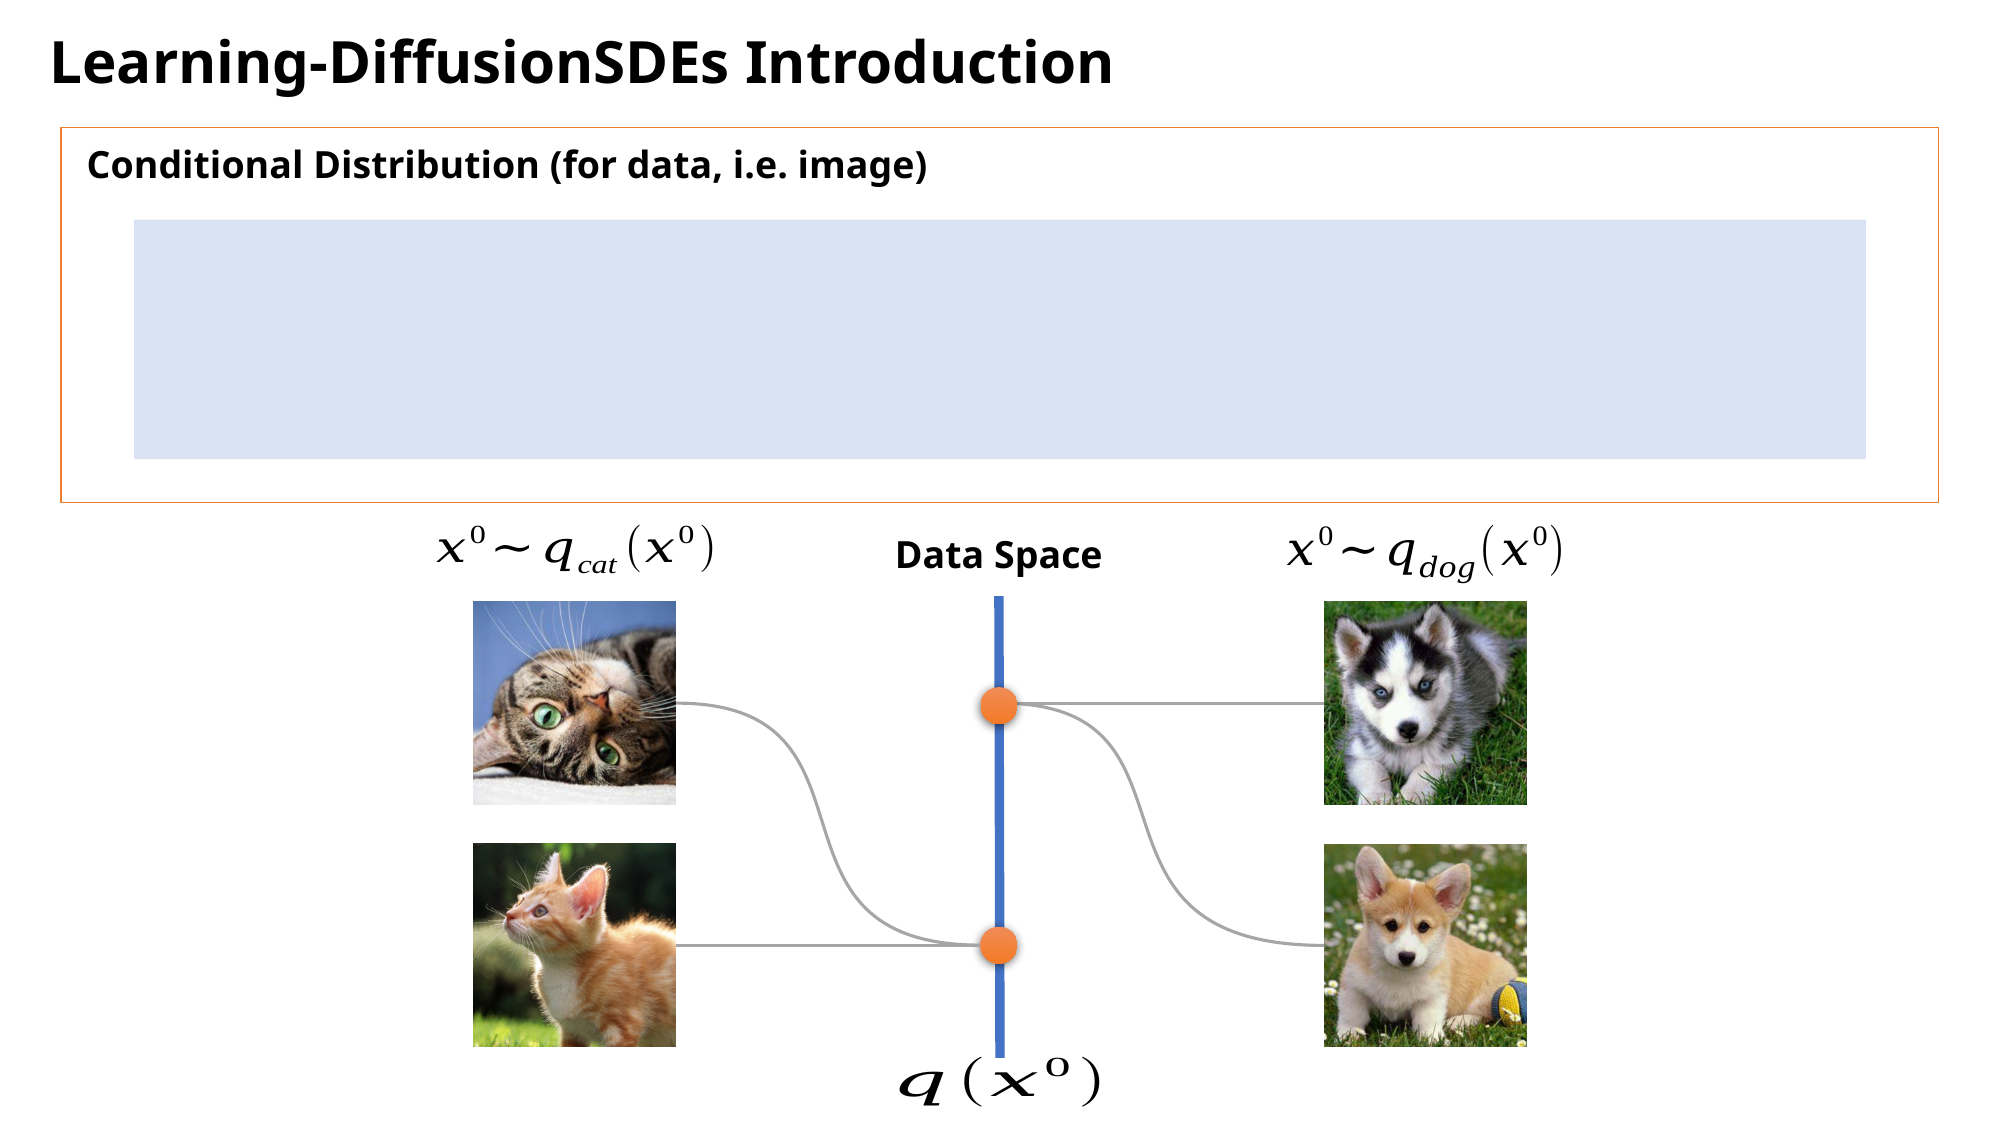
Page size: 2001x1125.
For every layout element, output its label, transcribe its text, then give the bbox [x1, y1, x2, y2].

text_box [61, 127, 1939, 503]
title Learning-DiffusionSDEs Introduction [34, 2, 1760, 128]
text_box Conditional Distribution (for data, i.e. image) [71, 133, 1205, 194]
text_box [432, 518, 1568, 1058]
